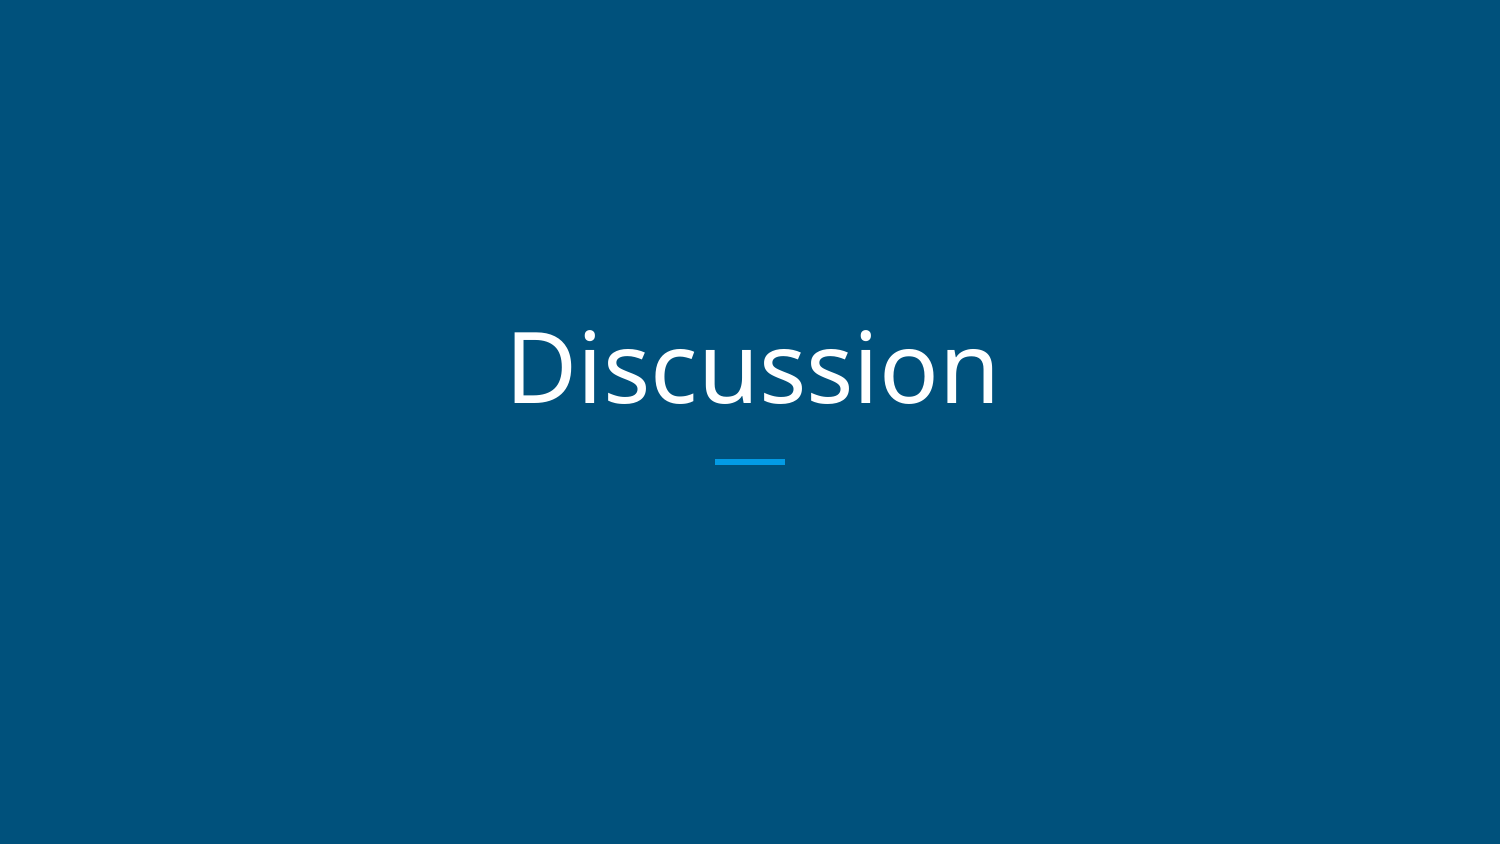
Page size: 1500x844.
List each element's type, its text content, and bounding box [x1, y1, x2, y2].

title Discussion [78, 289, 1428, 439]
